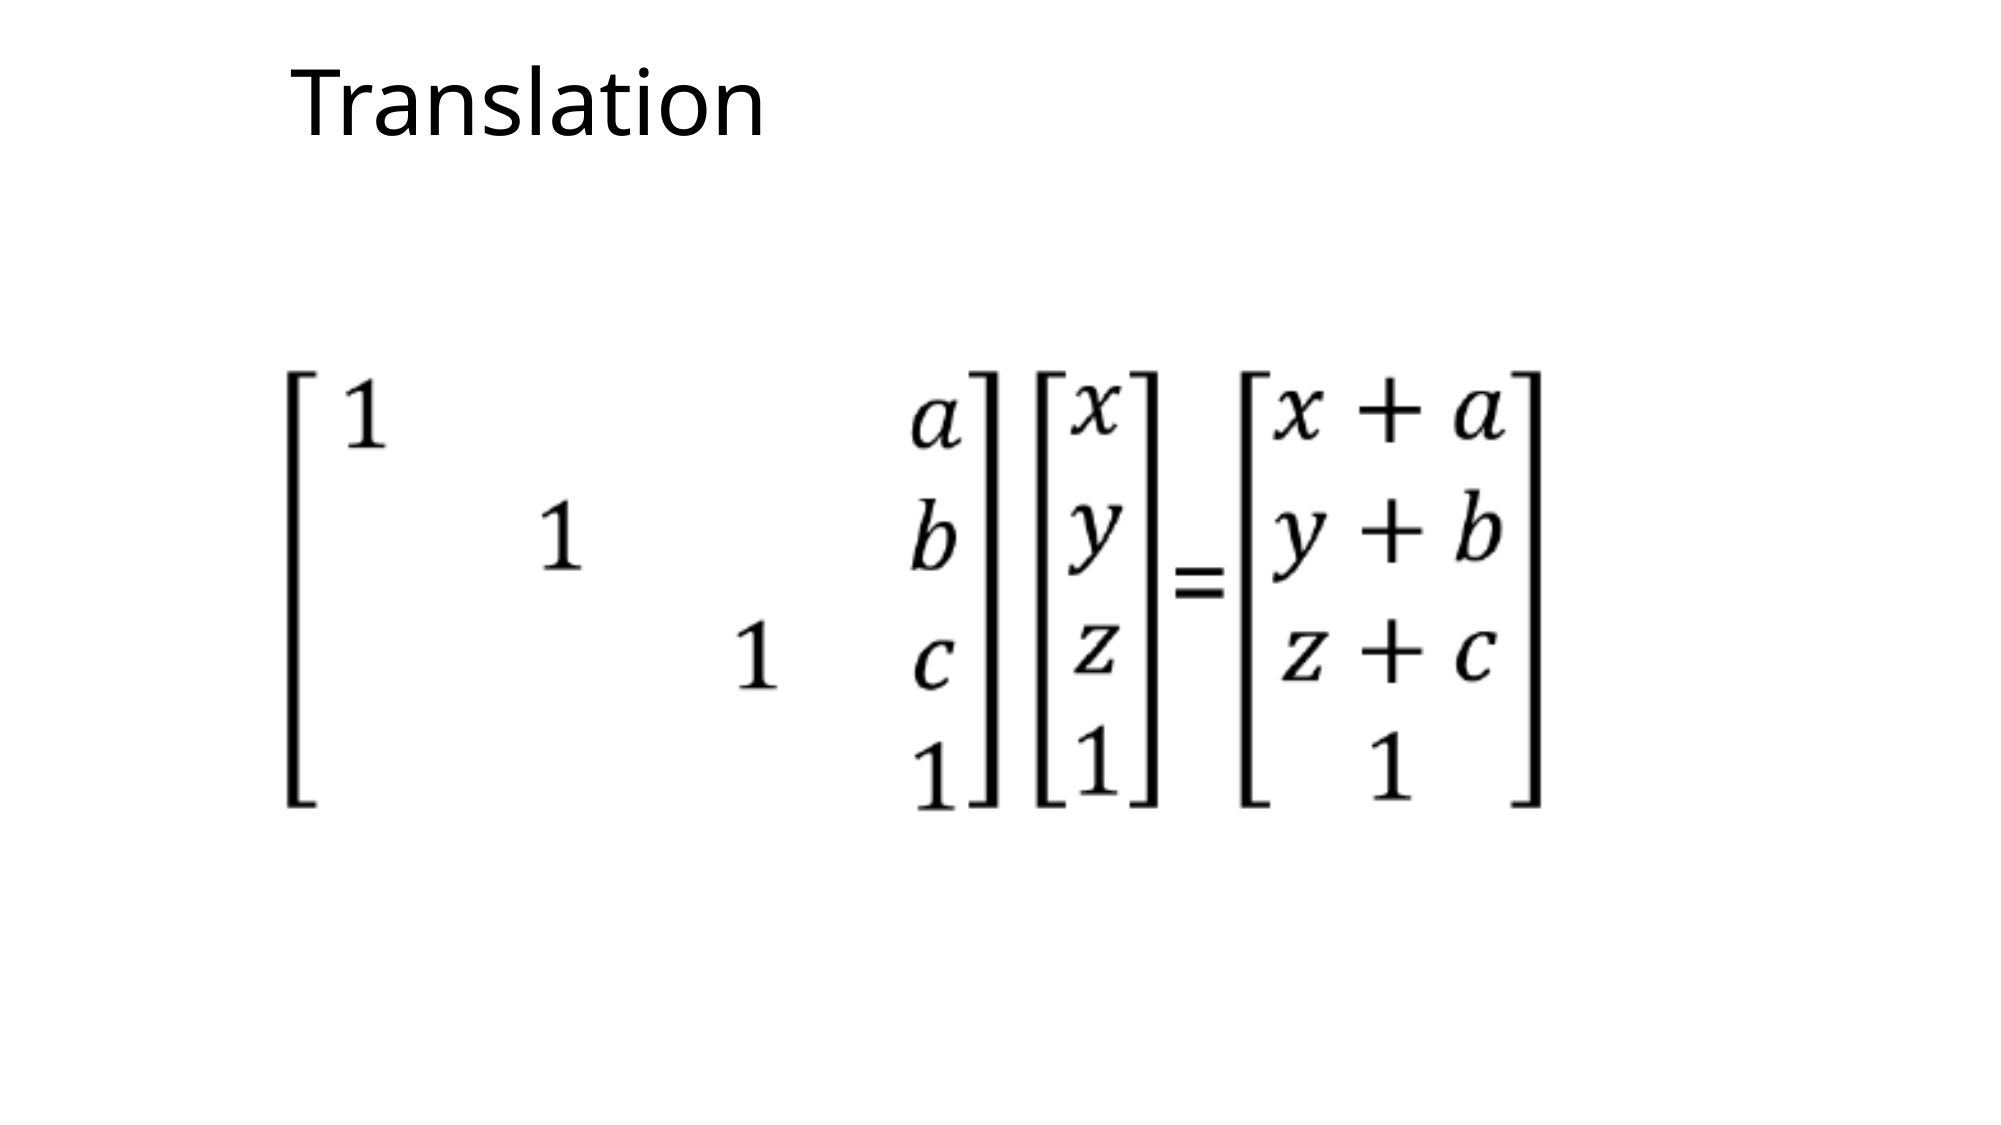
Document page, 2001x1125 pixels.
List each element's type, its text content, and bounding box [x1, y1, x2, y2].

title Translation [275, 24, 1424, 188]
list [274, 219, 1682, 1028]
